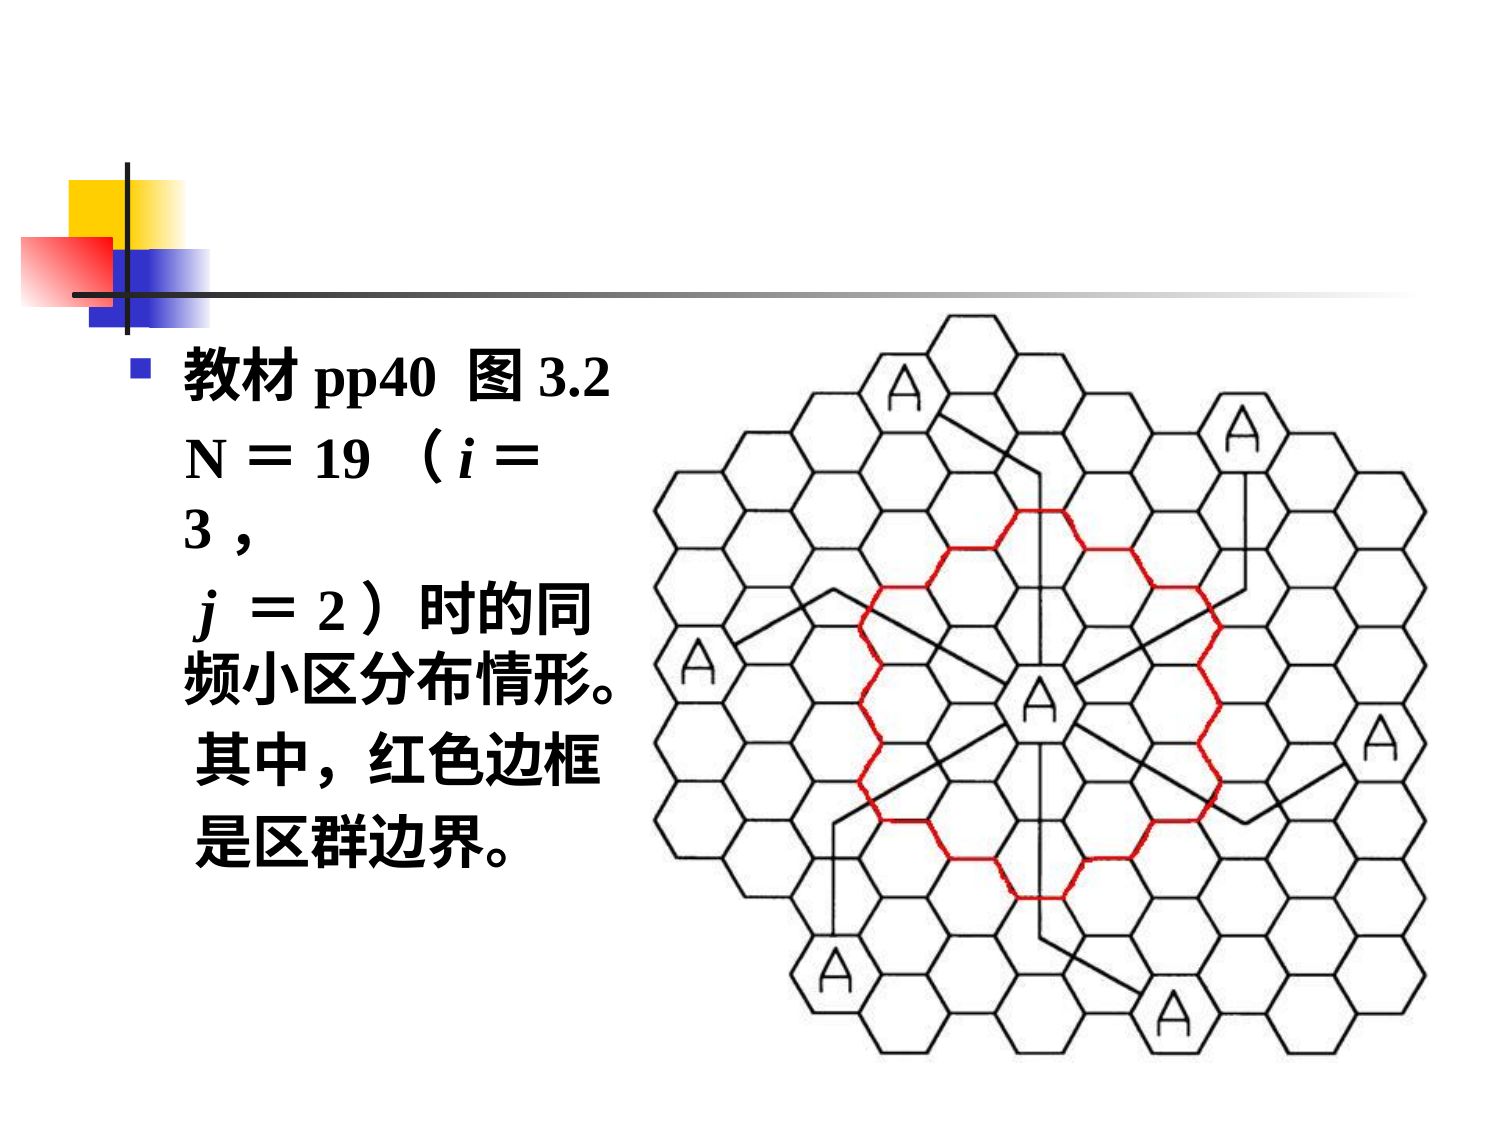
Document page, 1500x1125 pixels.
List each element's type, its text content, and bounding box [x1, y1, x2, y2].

picture [649, 312, 1429, 1063]
list 教材pp40 图3.2 N＝19（i＝3， j ＝2）时的同频小区分布情形。 其中，红色边框 是区群边界。 [112, 330, 638, 1007]
